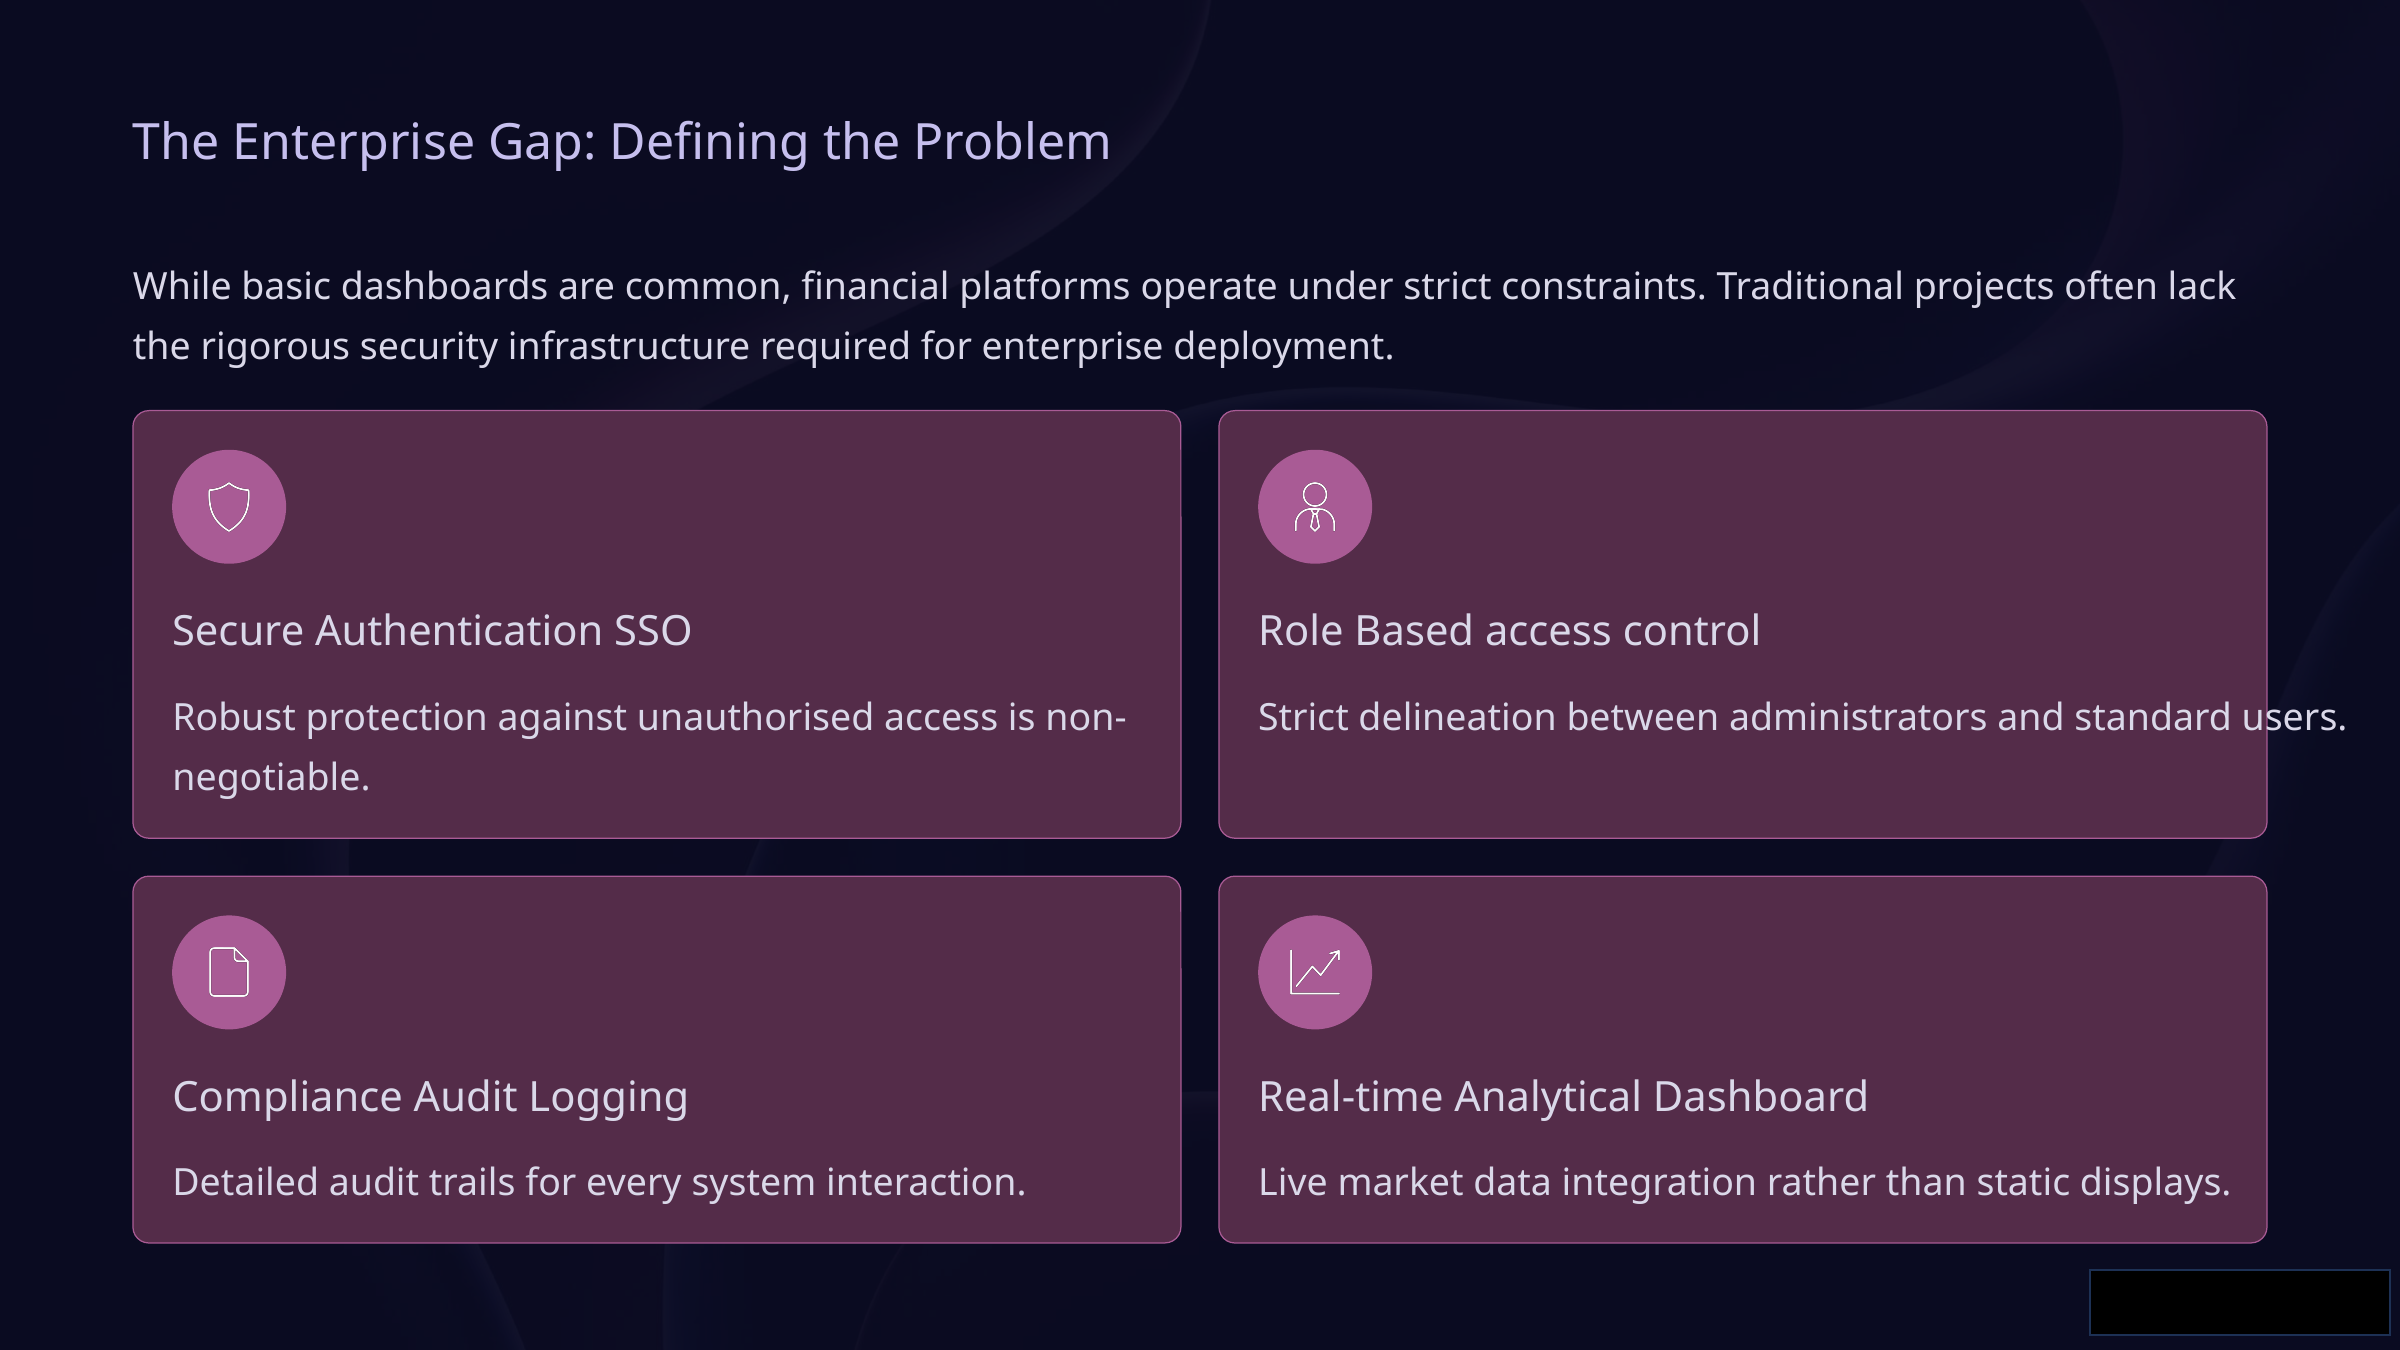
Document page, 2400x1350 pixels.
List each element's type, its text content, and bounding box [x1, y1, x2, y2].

text_box Robust protection against unauthorised access is non-negotiable. [172, 677, 1142, 799]
text_box Real-time Analytical Dashboard [1258, 1067, 1681, 1121]
text_box Strict delineation between administrators and standard users. [1258, 677, 2228, 739]
text_box [132, 876, 1181, 1243]
text_box [1218, 410, 2268, 839]
picture [1289, 946, 1341, 998]
picture [1289, 481, 1341, 533]
text_box [2089, 1269, 2391, 1336]
text_box [1258, 449, 1373, 564]
text_box Compliance Audit Logging [172, 1067, 598, 1121]
text_box [132, 410, 1181, 839]
text_box [1218, 876, 2268, 1243]
text_box [172, 915, 287, 1030]
text_box The Enterprise Gap: Defining the Problem [132, 106, 1172, 171]
text_box Live market data integration rather than static displays. [1258, 1142, 2228, 1204]
picture [203, 946, 255, 998]
text_box While basic dashboards are common, financial platforms operate under strict constraints. Traditional projects often lack the rigorous security infrastructure required for enterprise deployment. [132, 246, 2267, 368]
text_box Role Based access control [1258, 601, 1681, 655]
picture [203, 481, 255, 533]
text_box [1258, 915, 1373, 1030]
text_box Detailed audit trails for every system interaction. [172, 1142, 1142, 1204]
text_box [172, 449, 287, 564]
text_box Secure Authentication SSO [172, 601, 632, 655]
